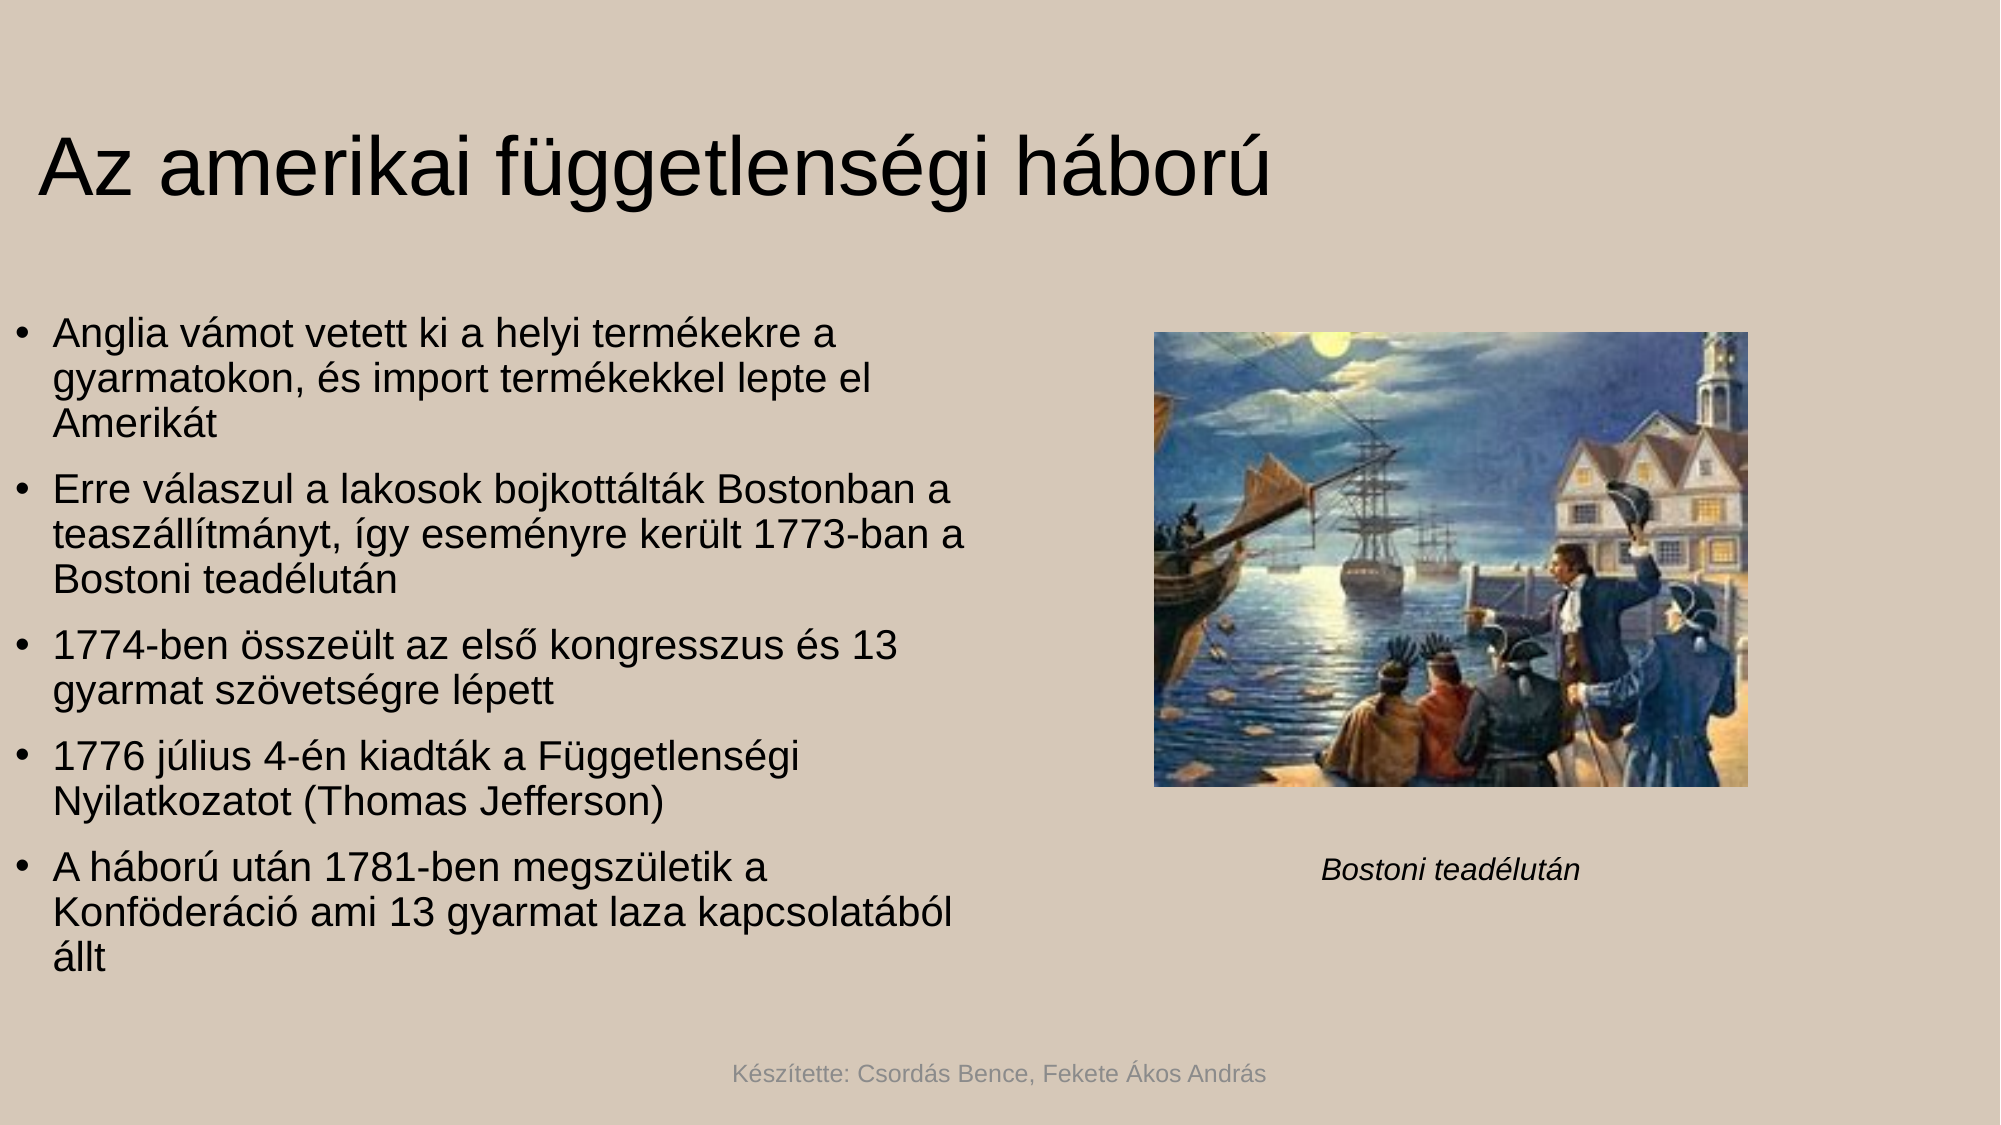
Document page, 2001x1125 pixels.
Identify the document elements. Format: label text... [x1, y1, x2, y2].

text_box Bostoni teadélután [1179, 842, 1723, 895]
list Anglia vámot vetett ki a helyi termékekre a gyarmatokon, és import termékekkel lepte el Amerikát Erre válaszul a lakosok bojkottálták Bostonban a teaszállítmányt, így eseményre került 1773-ban a Bostoni teadélután 1774-ben összeült az első kongresszus és 13 gyarmat szövetségre lépett 1776 július 4-én kiadták a Függetlenségi Nyilatkozatot (Thomas Jefferson) A háború után 1781-ben megszületik a Konföderáció ami 13 gyarmat laza kapcsolatából állt [0, 304, 1000, 1125]
footer Készítette: Csordás Bence, Fekete Ákos András [662, 1042, 1338, 1103]
title Az amerikai függetlenségi háború [23, 59, 1749, 278]
picture [1154, 332, 1748, 787]
